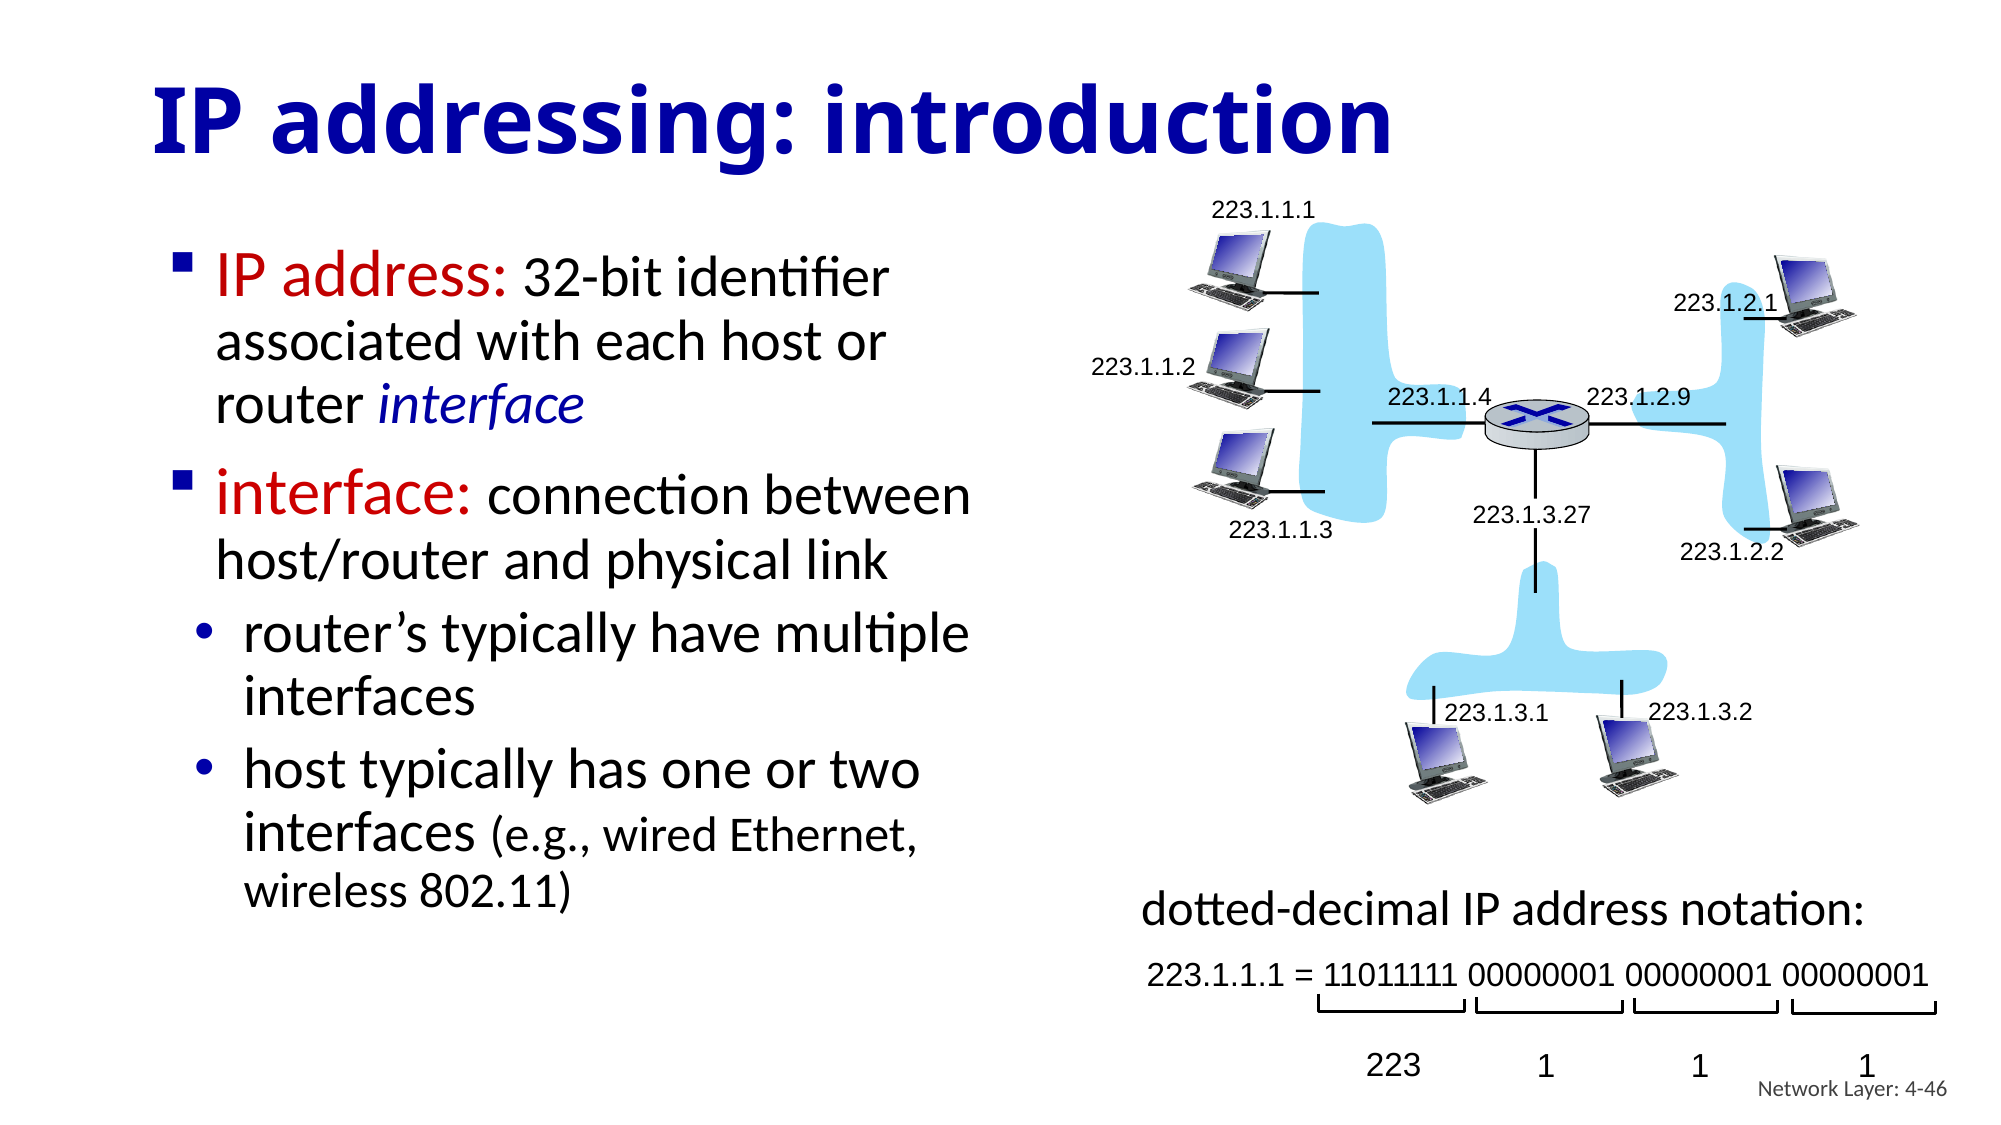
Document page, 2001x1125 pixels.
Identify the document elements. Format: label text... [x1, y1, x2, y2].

text_box [1406, 561, 1668, 700]
text_box [1298, 223, 1467, 523]
text_box 223.1.3.2 [1633, 688, 1769, 733]
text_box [1773, 461, 1880, 554]
text_box 223.1.1.4 [1372, 373, 1508, 418]
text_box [1593, 711, 1700, 804]
text_box 223.1.2.1 [1658, 279, 1766, 325]
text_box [1166, 324, 1273, 417]
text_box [1457, 491, 1607, 537]
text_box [1402, 718, 1509, 811]
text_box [1171, 424, 1277, 517]
text_box IP addressing: introduction [137, 50, 1863, 198]
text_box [1131, 945, 1946, 1093]
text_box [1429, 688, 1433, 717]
text_box 223.1.3.1 [1435, 688, 1565, 734]
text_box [1075, 343, 1161, 389]
text_box Network Layer: 4-46 [1512, 1056, 1963, 1117]
text_box [1636, 325, 1768, 528]
text_box 223.1.2.2 [1665, 528, 1800, 573]
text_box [1771, 251, 1877, 344]
text_box 223.1.1.3 [1213, 506, 1349, 552]
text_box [1484, 399, 1590, 450]
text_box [1167, 225, 1273, 318]
text_box 223.1.1.1 [1196, 185, 1332, 231]
text_box 223.1.2.9 [1571, 373, 1707, 419]
text_box dotted-decimal IP address notation: [1126, 867, 1882, 943]
text_box IP address: 32-bit identifier associated with each host or router interface interface: connection between host/router and physical link router’s typically have multiple interfaces host typically has one or two interfaces (e.g., wired Ethernet, wireless 802.11) [143, 231, 1055, 1026]
